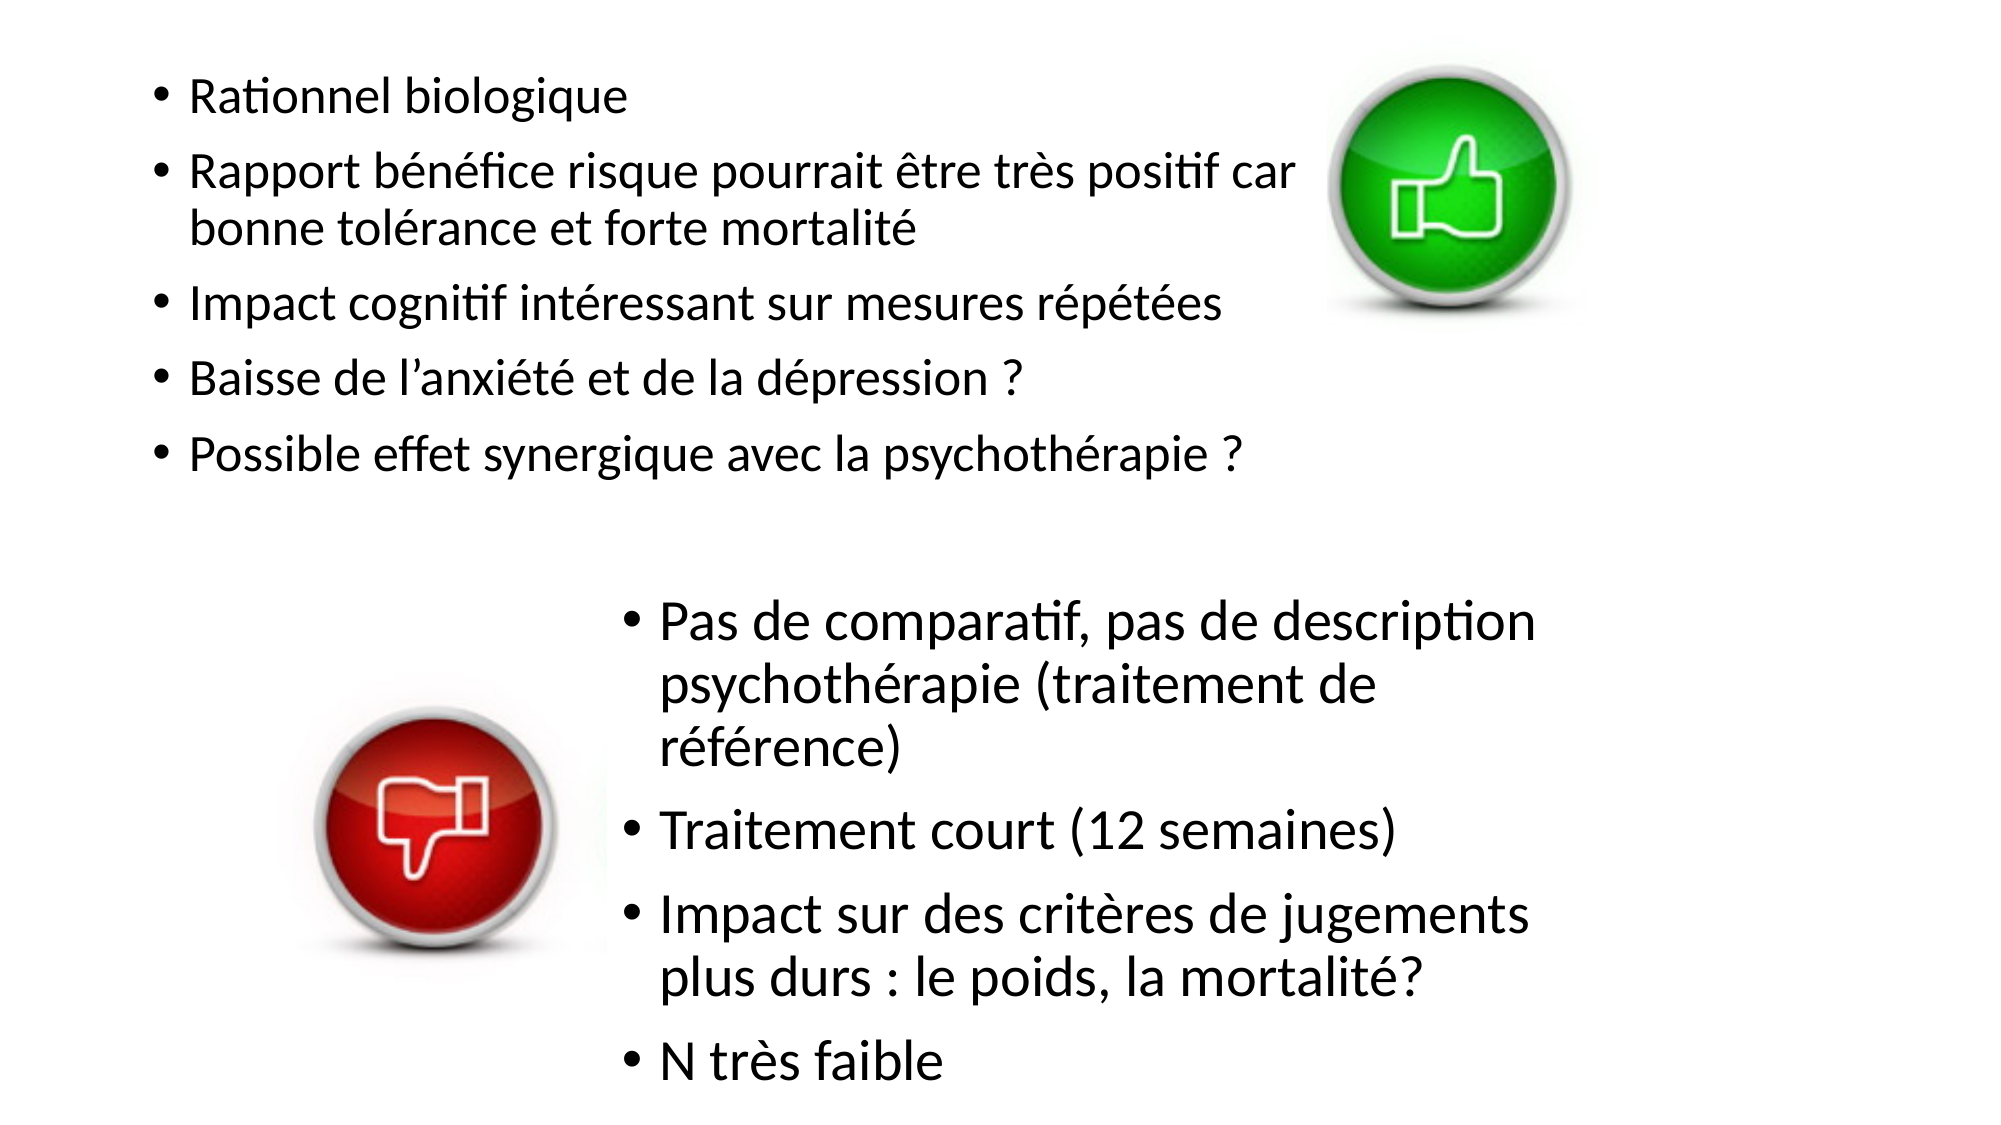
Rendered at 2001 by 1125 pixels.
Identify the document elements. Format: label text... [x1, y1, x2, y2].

picture [262, 649, 607, 1002]
list Rationnel biologique Rapport bénéfice risque pourrait être très positif car bonne tolérance et forte mortalité Impact cognitif intéressant sur mesures répétées Baisse de l’anxiété et de la dépression ? Possible effet synergique avec la psychothérapie ? [137, 60, 1327, 499]
text_box Pas de comparatif, pas de description psychothérapie (traitement de référence) Traitement court (12 semaines) Impact sur des critères de jugements plus durs : le poids, la mortalité? N très faible [607, 582, 1607, 1101]
picture [1326, 8, 1607, 361]
